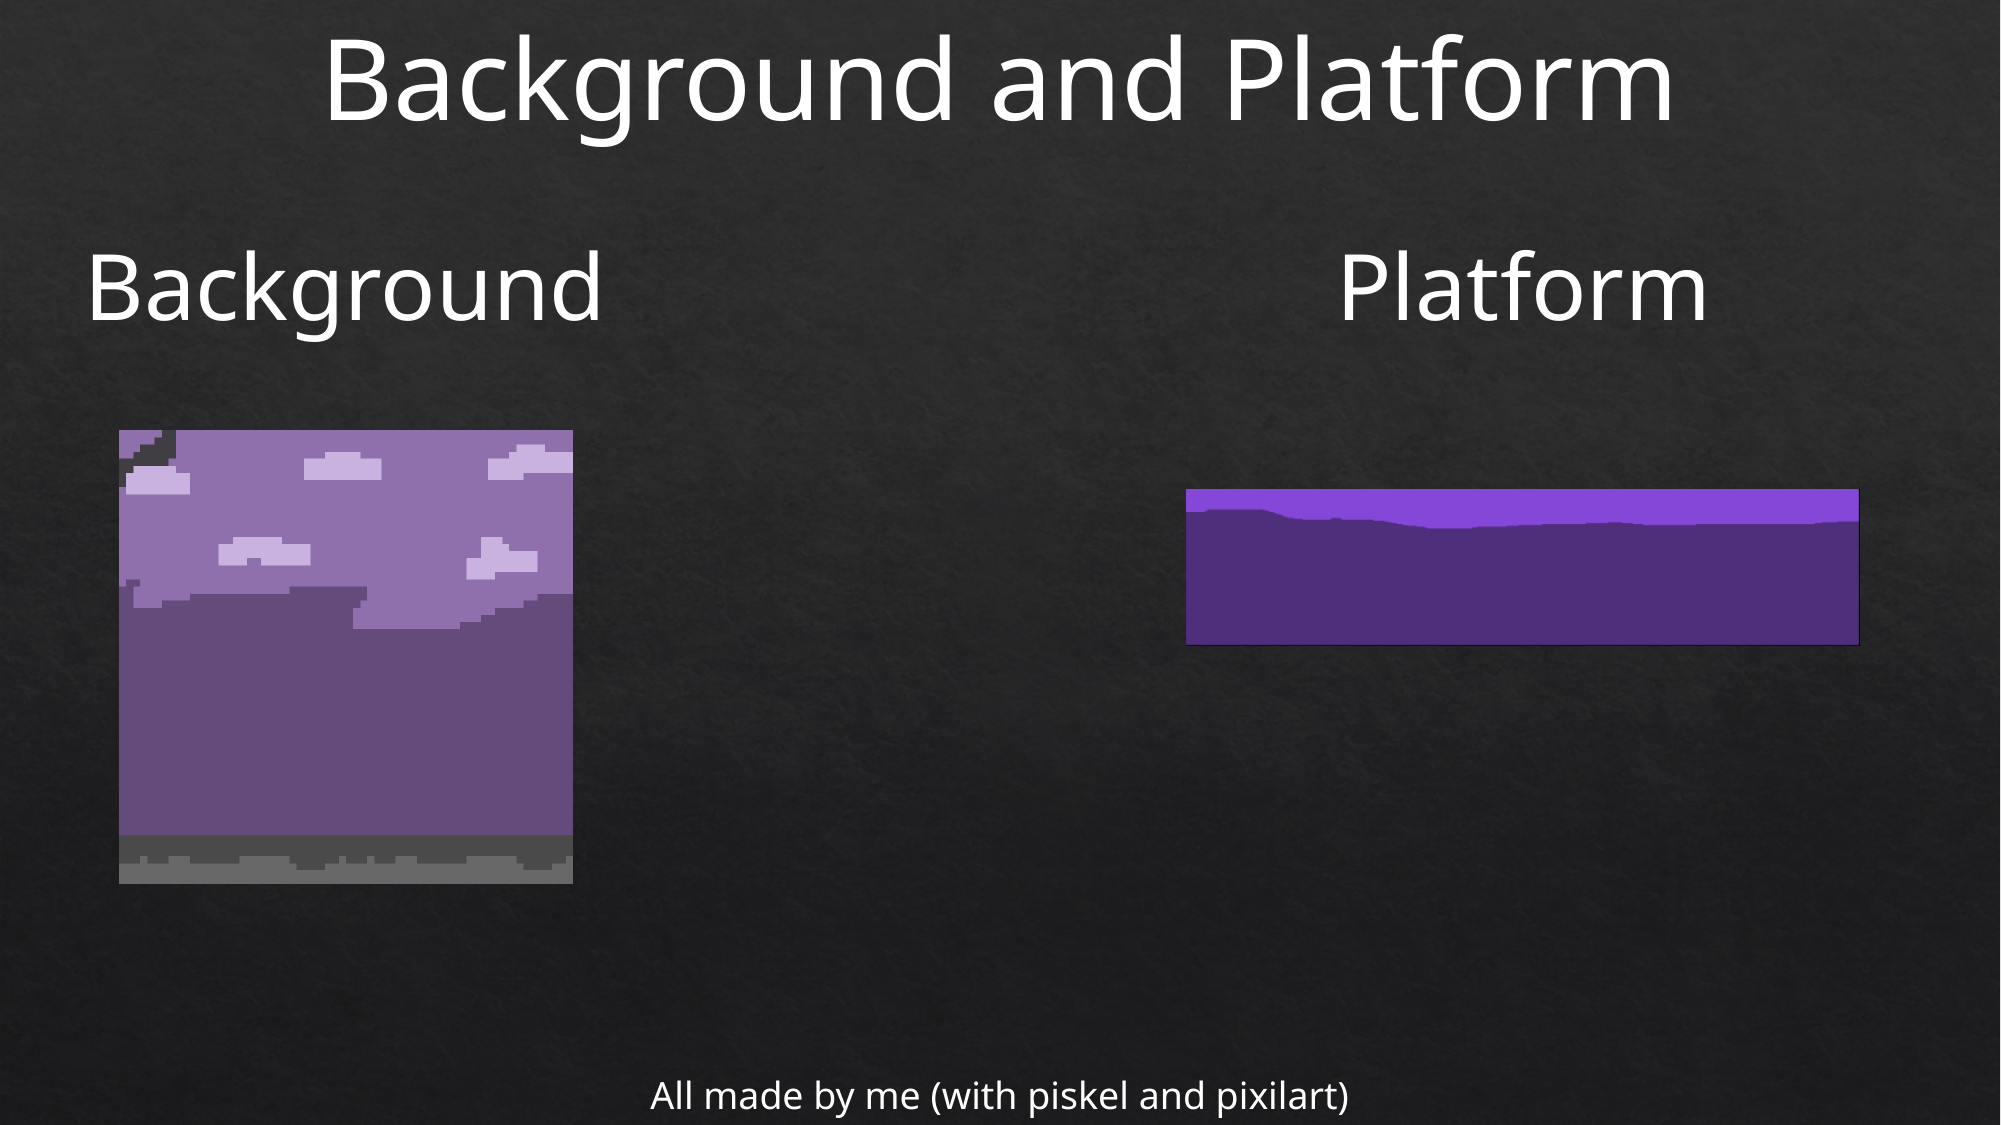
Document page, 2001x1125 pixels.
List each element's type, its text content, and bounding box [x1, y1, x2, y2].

text_box Background and Platform [305, 0, 1695, 150]
text_box Platform [1321, 221, 1726, 346]
picture [1185, 489, 1860, 646]
text_box All made by me (with piskel and pixilart) [635, 1064, 1365, 1125]
text_box Background [69, 221, 622, 346]
picture [119, 430, 573, 885]
